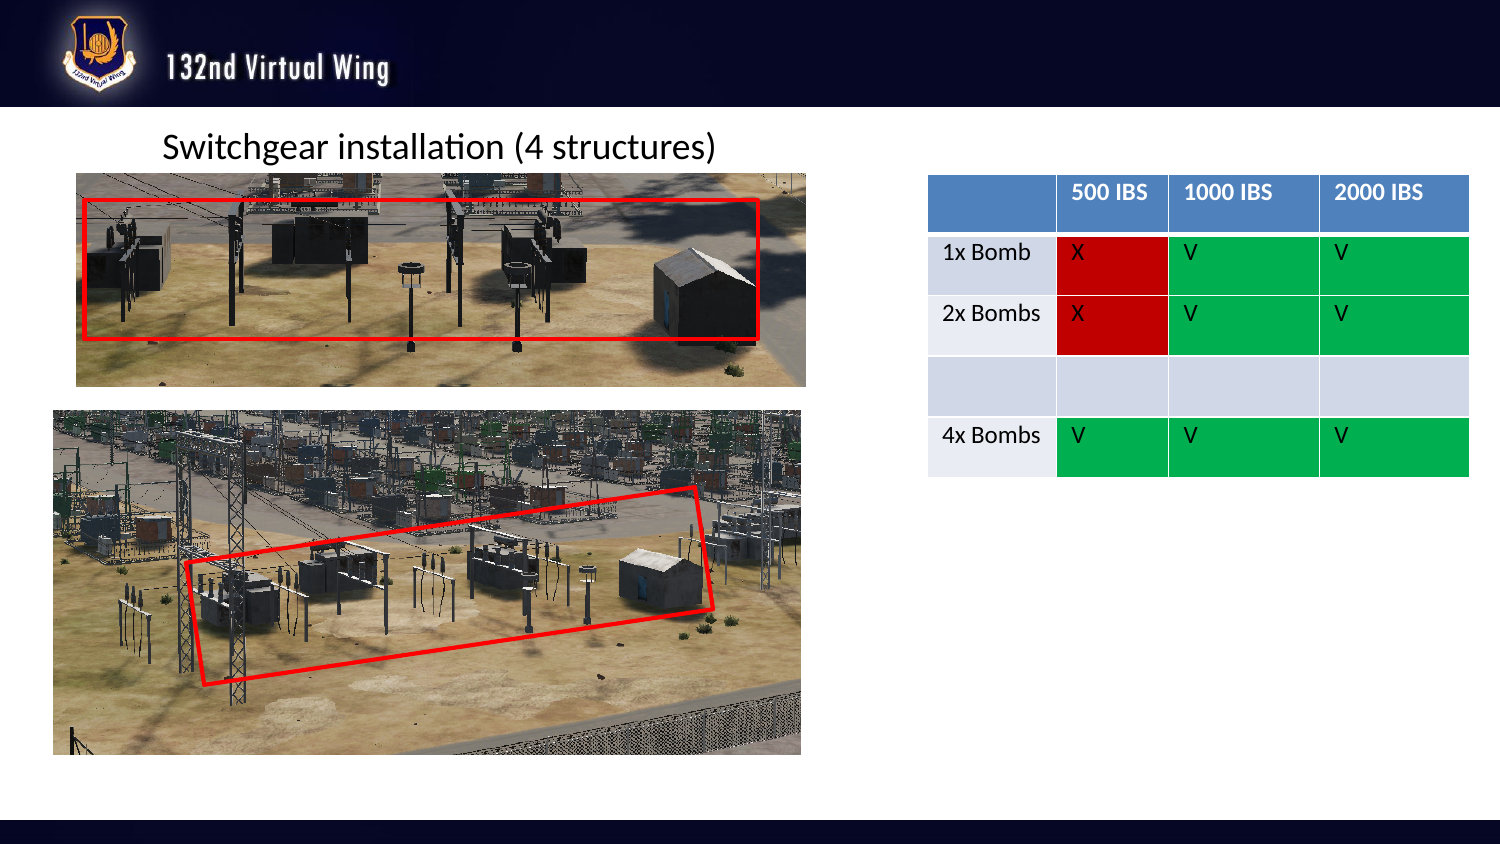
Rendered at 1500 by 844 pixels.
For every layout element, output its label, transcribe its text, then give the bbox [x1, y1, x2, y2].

table_cell V [1320, 296, 1469, 355]
table_cell V [1057, 418, 1168, 477]
table_cell [1057, 357, 1168, 416]
picture [76, 173, 806, 387]
table_cell V [1320, 237, 1469, 295]
table_cell X [1057, 237, 1168, 295]
table_header [928, 175, 1056, 232]
table_cell X [1057, 296, 1168, 355]
table_cell V [1169, 237, 1319, 295]
table_cell 4x Bombs [928, 418, 1056, 477]
table_cell 2x Bombs [928, 296, 1056, 355]
picture [0, 820, 1500, 844]
table_header 500 IBS [1057, 175, 1168, 232]
table_cell V [1169, 296, 1319, 355]
table_cell V [1320, 418, 1469, 477]
table_cell [928, 357, 1056, 416]
table_cell 1x Bomb [928, 237, 1056, 295]
table_cell [1169, 357, 1319, 416]
text_box Switchgear installation (4 structures) [147, 114, 750, 172]
table_cell V [1169, 418, 1319, 477]
table_cell [1320, 357, 1469, 416]
picture [52, 409, 801, 756]
table_header 1000 IBS [1169, 175, 1319, 232]
table_header 2000 IBS [1320, 175, 1469, 232]
picture [0, 0, 1500, 107]
